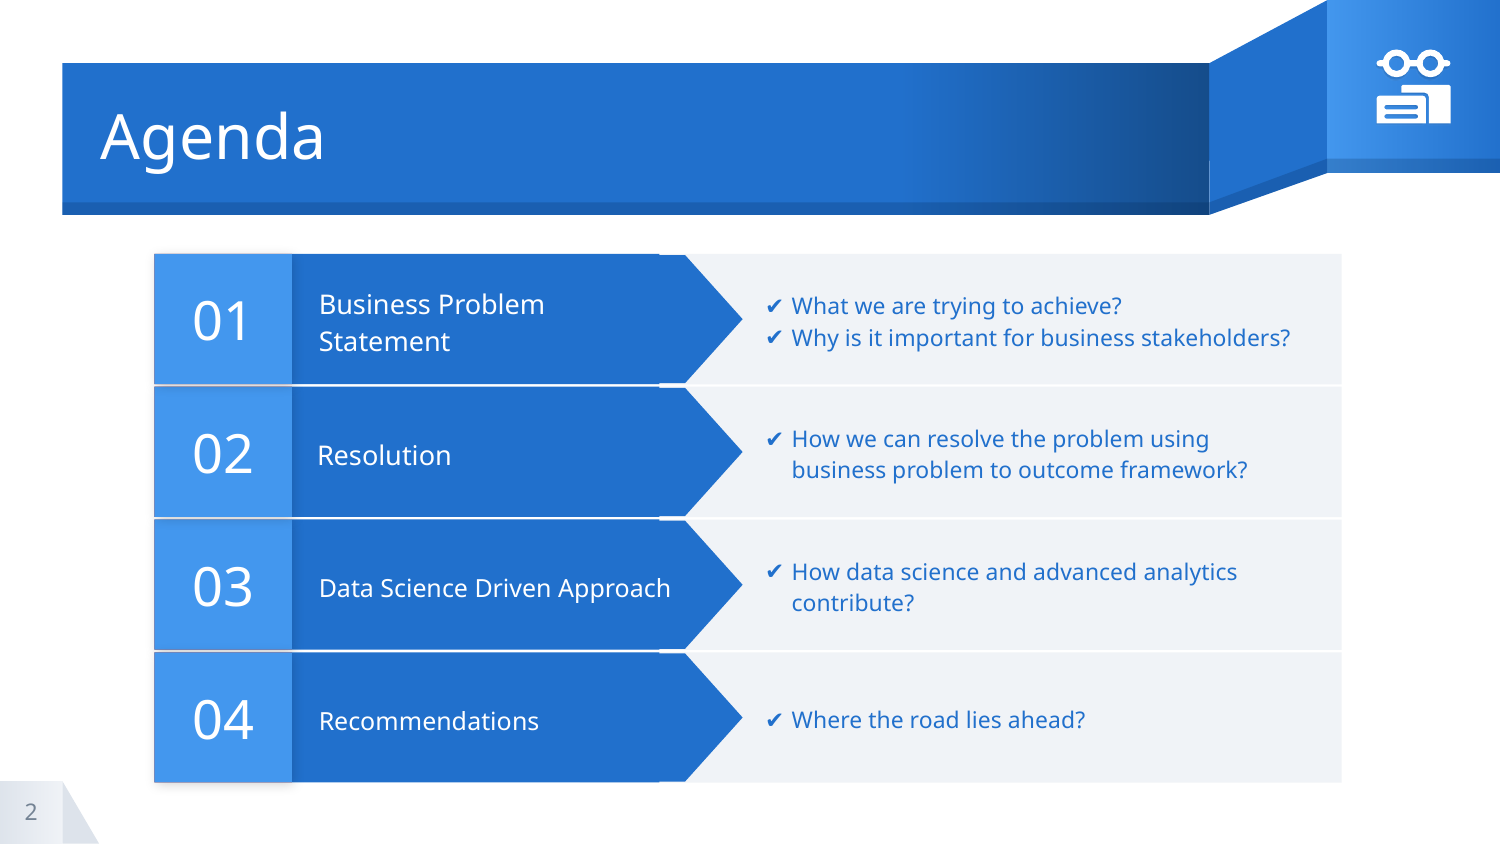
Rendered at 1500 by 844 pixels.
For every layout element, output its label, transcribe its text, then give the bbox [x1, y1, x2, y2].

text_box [153, 392, 1342, 518]
slide_number ‹#› [0, 781, 63, 844]
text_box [153, 525, 1342, 651]
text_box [153, 253, 1342, 385]
title Agenda [100, 64, 1210, 215]
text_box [153, 652, 1342, 783]
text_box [1376, 49, 1451, 124]
